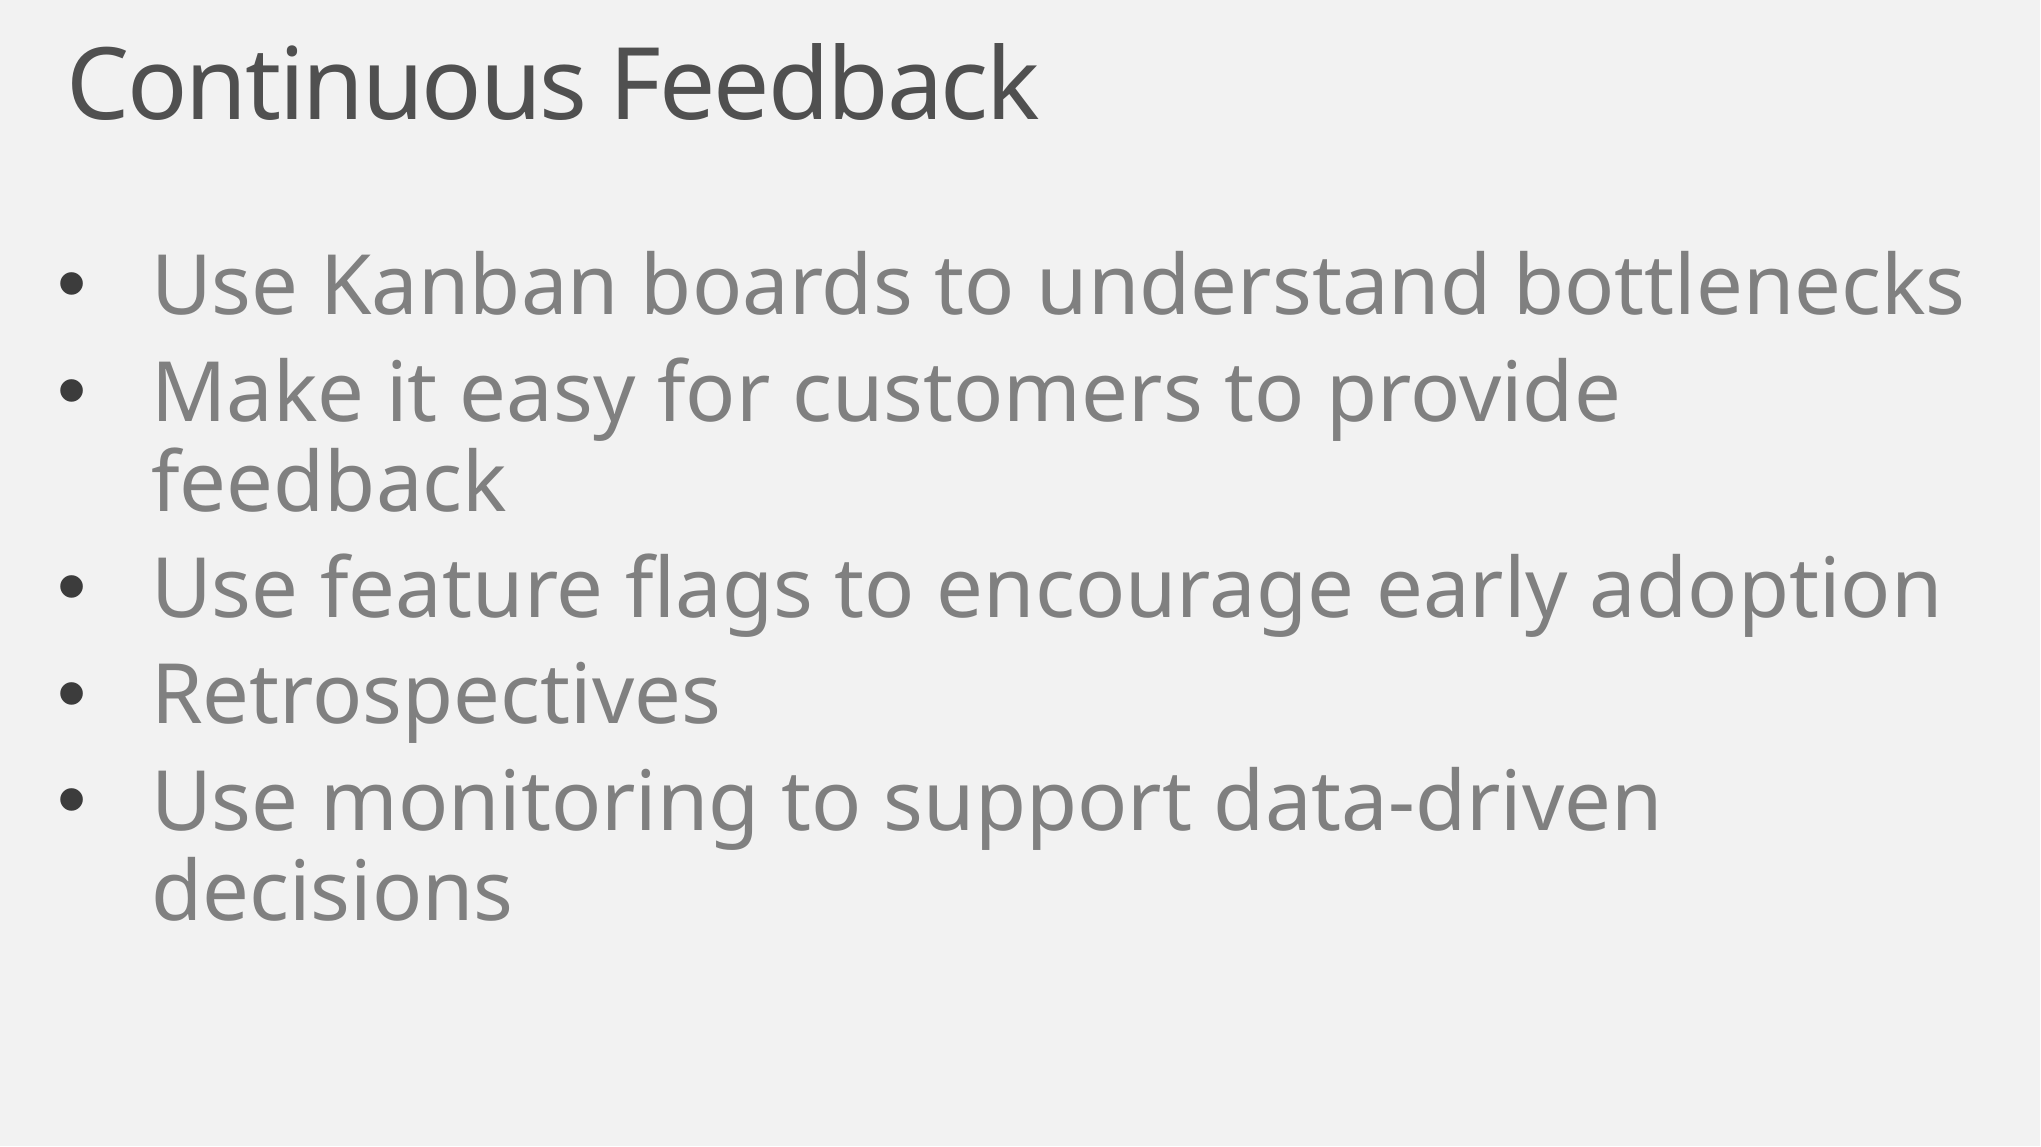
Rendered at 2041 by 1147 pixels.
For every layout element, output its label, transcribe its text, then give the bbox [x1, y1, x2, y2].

list Use Kanban boards to understand bottlenecks Make it easy for customers to provide feedback Use feature flags to encourage early adoption Retrospectives Use monitoring to support data-driven decisions [42, 235, 1998, 1028]
title Continuous Feedback [42, 17, 1998, 220]
